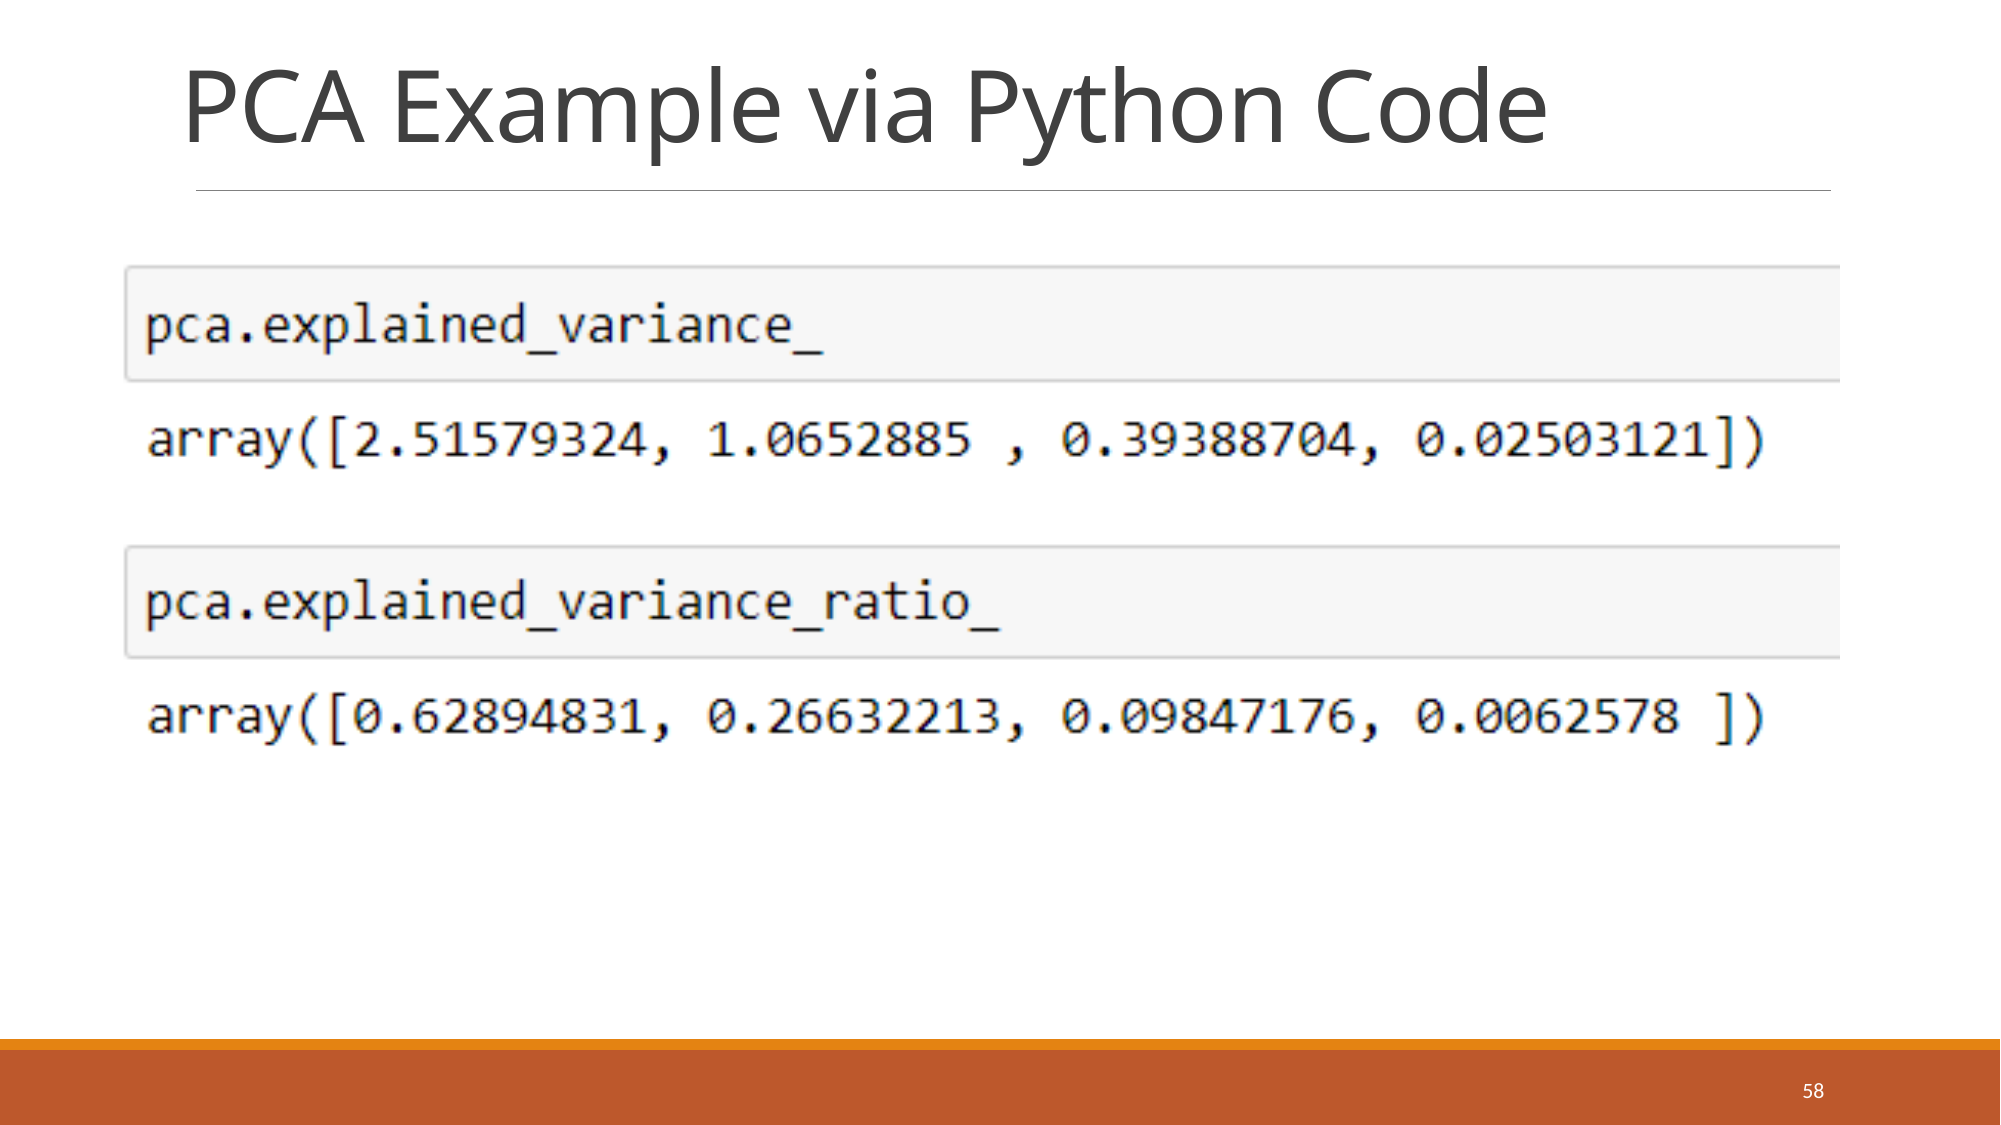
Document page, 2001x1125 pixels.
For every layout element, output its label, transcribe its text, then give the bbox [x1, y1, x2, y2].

slide_number 58 [1624, 1059, 1840, 1120]
title PCA Example via Python Code [165, 8, 1815, 171]
picture [112, 251, 1840, 783]
